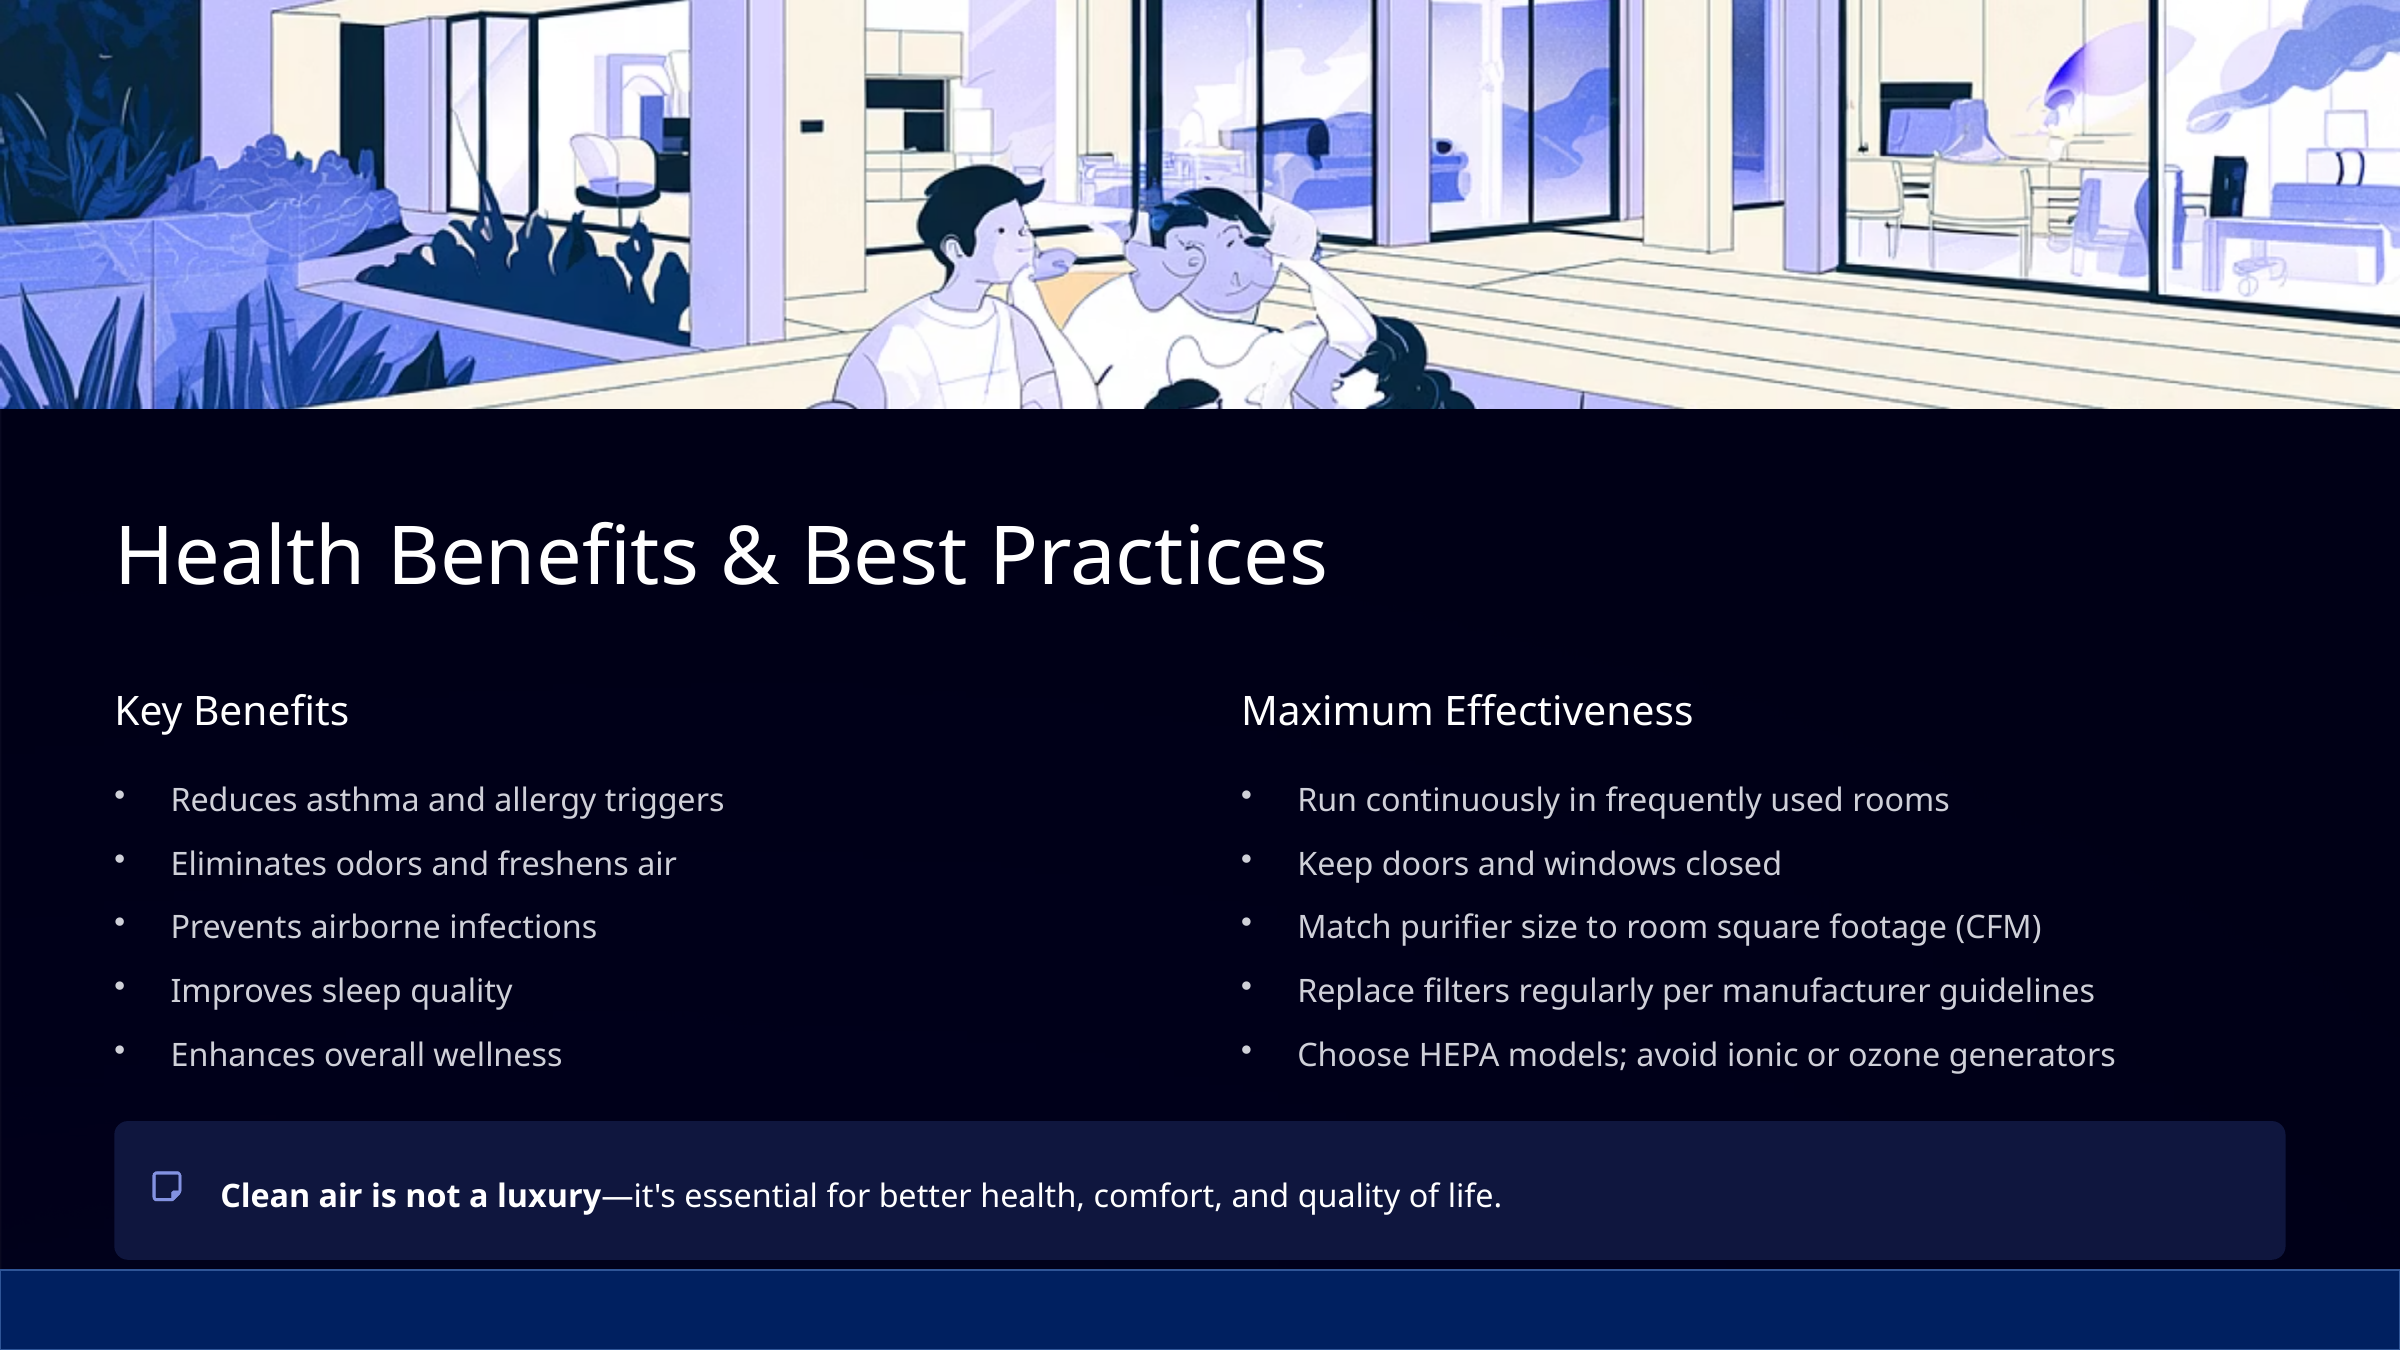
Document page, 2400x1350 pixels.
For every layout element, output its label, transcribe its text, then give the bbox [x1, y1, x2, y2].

text_box Eliminates odors and freshens air [114, 829, 1161, 882]
text_box Key Benefits [114, 682, 523, 734]
text_box Improves sleep quality [114, 956, 1161, 1010]
picture [146, 1169, 188, 1203]
text_box Enhances overall wellness [114, 1020, 1161, 1073]
text_box [0, 1269, 2400, 1350]
text_box Run continuously in frequently used rooms [1241, 765, 2287, 819]
text_box Choose HEPA models; avoid ionic or ozone generators [1241, 1020, 2287, 1073]
text_box Clean air is not a luxury—it's essential for better health, comfort, and quality of life. [220, 1161, 2253, 1215]
text_box Maximum Effectiveness [1241, 682, 1681, 734]
text_box Health Benefits & Best Practices [114, 498, 1298, 601]
text_box Keep doors and windows closed [1241, 829, 2287, 882]
text_box [114, 1121, 2286, 1260]
text_box Replace filters regularly per manufacturer guidelines [1241, 956, 2287, 1010]
picture [0, 0, 2400, 409]
text_box Reduces asthma and allergy triggers [114, 765, 1161, 819]
text_box Match purifier size to room square footage (CFM) [1241, 893, 2287, 946]
text_box Prevents airborne infections [114, 893, 1161, 946]
